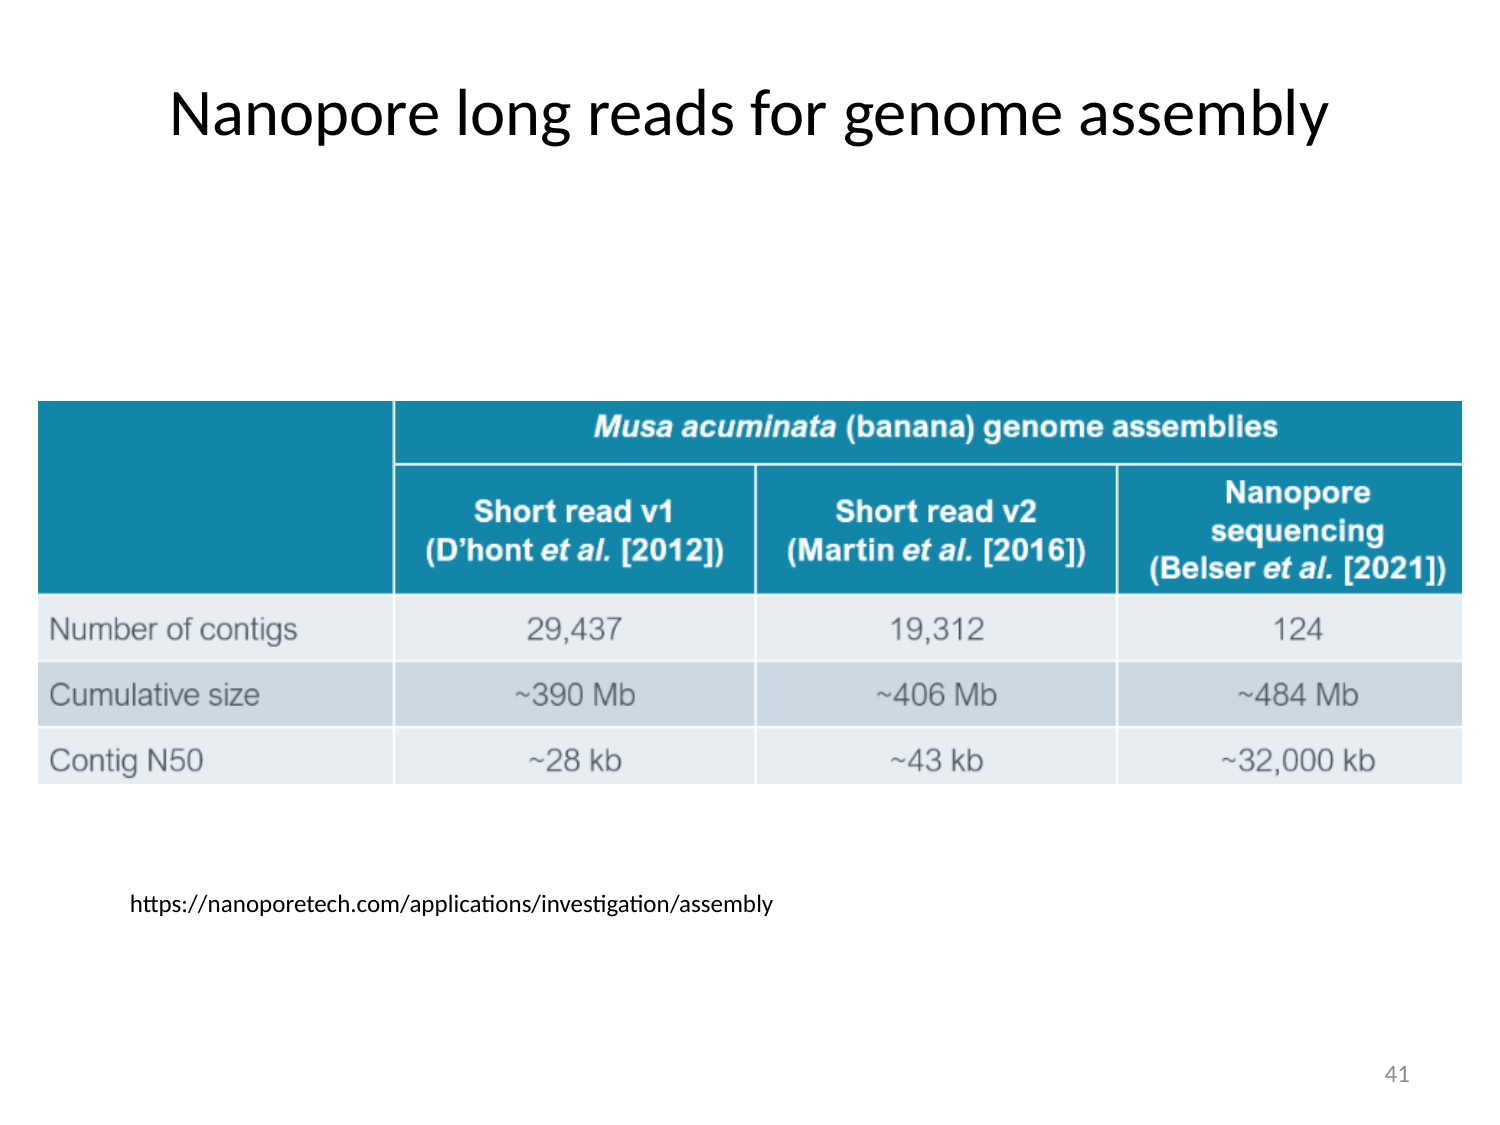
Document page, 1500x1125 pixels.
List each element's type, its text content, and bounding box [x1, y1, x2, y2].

slide_number 41 [1074, 1042, 1425, 1103]
text_box Nanopore long reads for genome assembly [74, 45, 1425, 172]
text_box https://nanoporetech.com/applications/investigation/assembly [115, 880, 790, 925]
picture [38, 401, 1462, 784]
